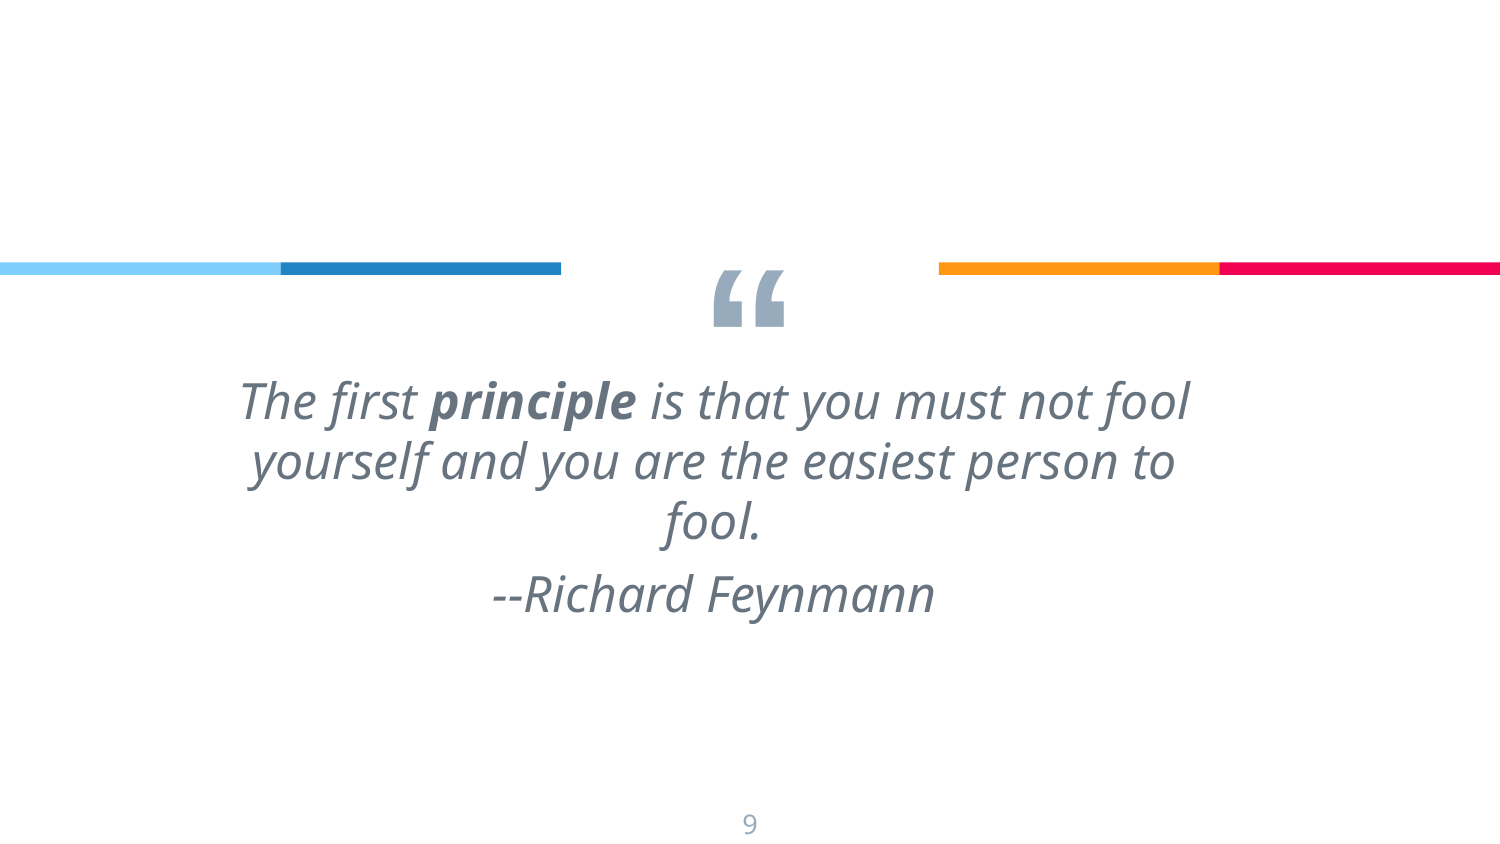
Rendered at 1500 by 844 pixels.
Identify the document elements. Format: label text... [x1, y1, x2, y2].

list The first principle is that you must not fool yourself and you are the easiest person to fool. --Richard Feynmann [210, 354, 1220, 593]
slide_number 9 [0, 792, 1500, 844]
